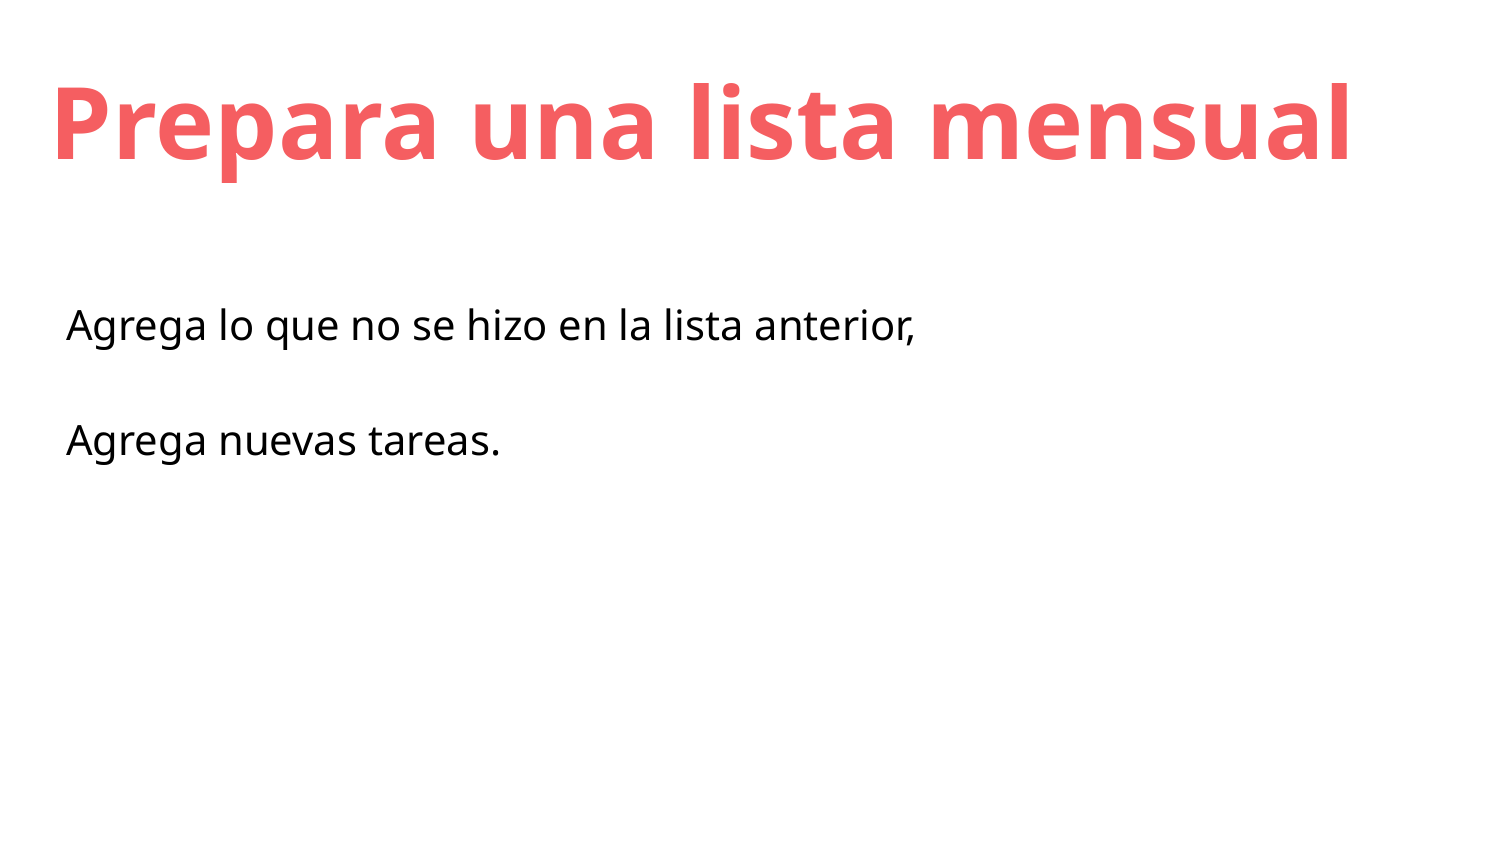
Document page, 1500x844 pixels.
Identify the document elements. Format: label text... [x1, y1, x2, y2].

text_box Agrega lo que no se hizo en la lista anterior, [50, 259, 1338, 373]
text_box Agrega nuevas tareas. [50, 373, 1338, 488]
text_box Prepara una lista mensual [34, 44, 1398, 160]
